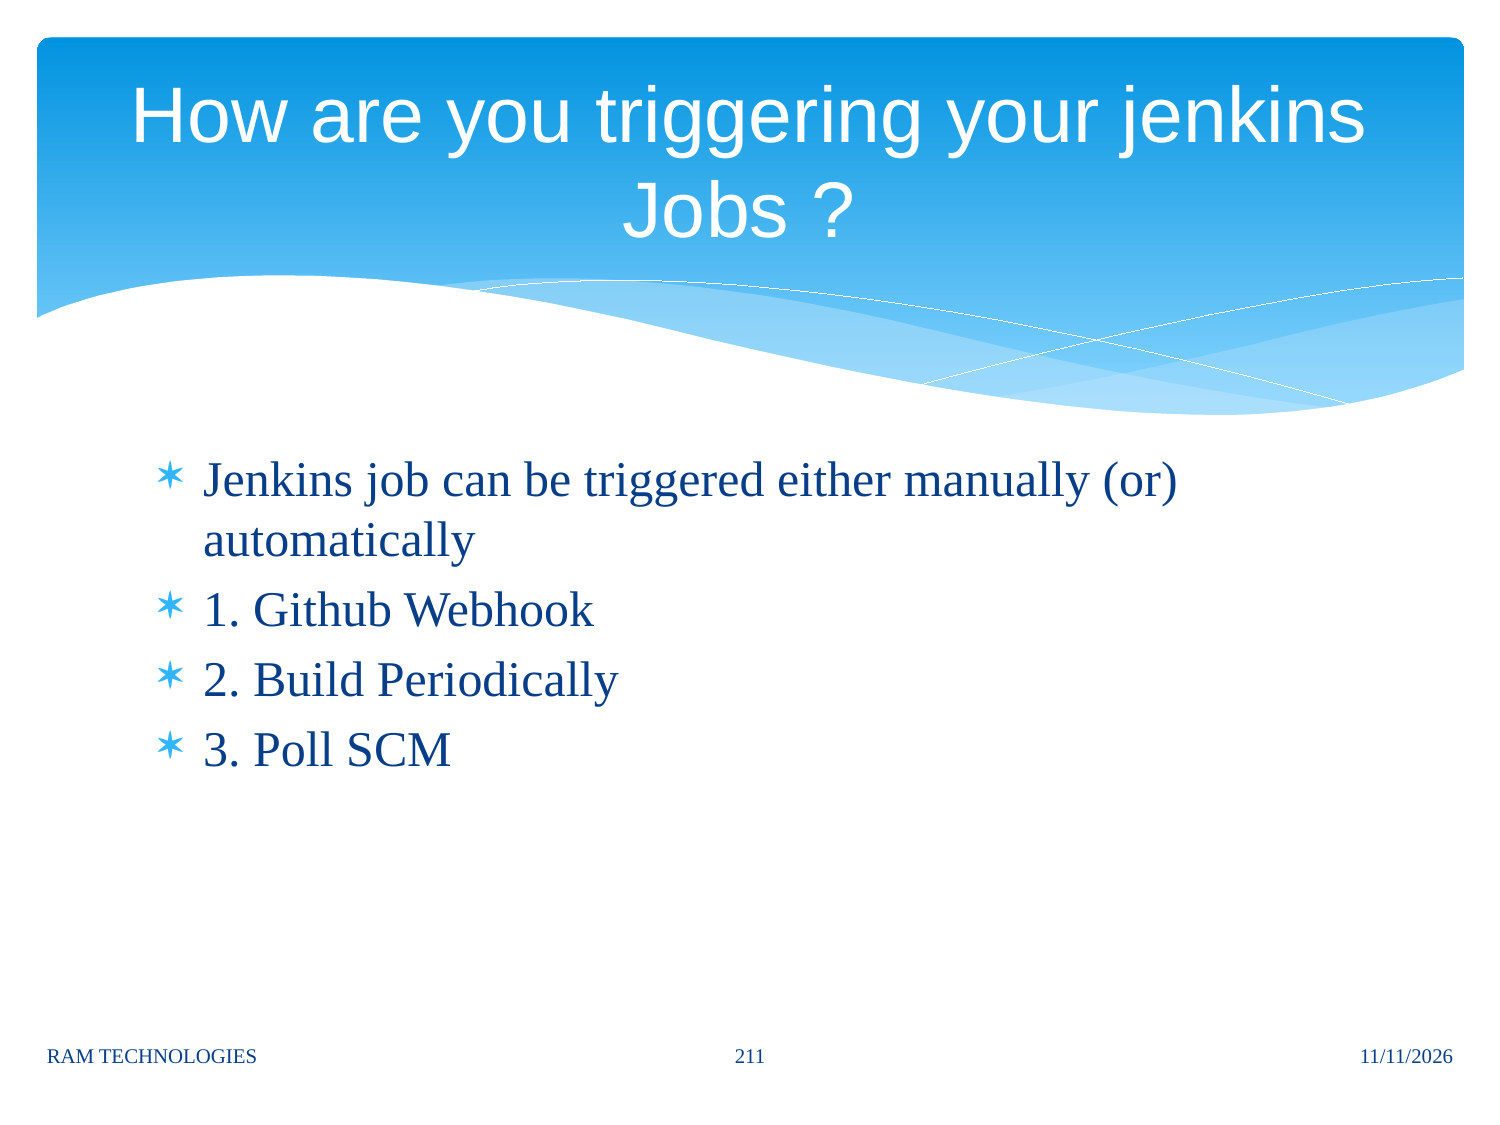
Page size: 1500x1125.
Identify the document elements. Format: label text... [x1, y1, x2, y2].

title How are you triggering your jenkins Jobs ? [75, 55, 1425, 261]
list Jenkins job can be triggered either manually (or) automatically 1. Github Webhook 2. Build Periodically 3. Poll SCM [143, 438, 1359, 1005]
footer RAM TECHNOLOGIES [31, 1025, 653, 1086]
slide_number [847, 1025, 1469, 1086]
slide_number 211 [654, 1025, 846, 1086]
